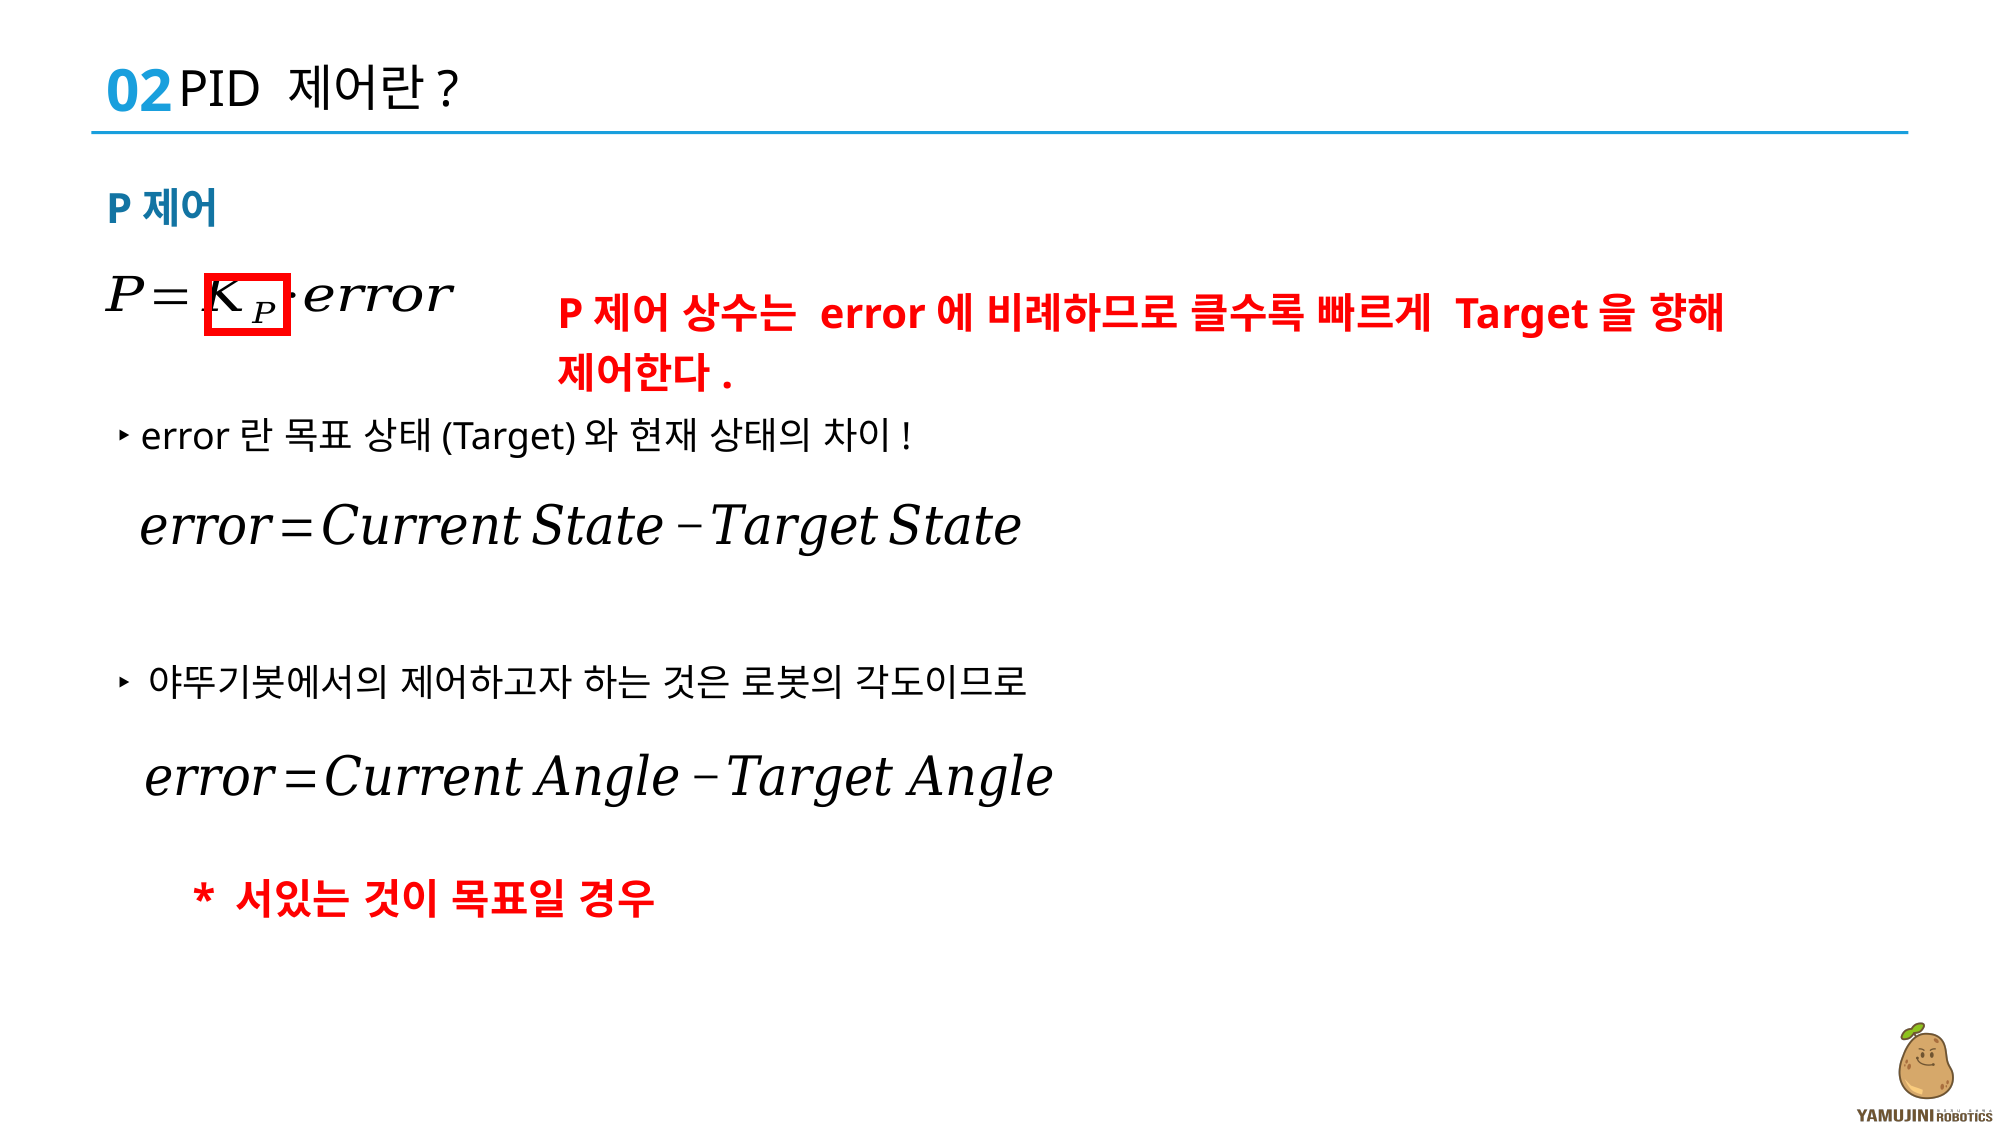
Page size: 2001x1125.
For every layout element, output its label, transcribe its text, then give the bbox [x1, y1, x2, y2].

text_box P제어 상수는 error에 비례하므로 클수록 빠르게 Target을 향해 제어한다. [542, 269, 1876, 405]
text_box ‣ 야뚜기봇에서의 제어하고자 하는 것은 로봇의 각도이므로 [102, 642, 1786, 711]
text_box ‣ error란 목표 상태(Target)와 현재 상태의 차이! [102, 395, 1786, 465]
text_box [90, 130, 1909, 135]
text_box [204, 273, 291, 336]
text_box P제어 [91, 164, 1027, 239]
text_box 02 [91, 45, 188, 131]
text_box PID 제어란? [163, 49, 474, 125]
